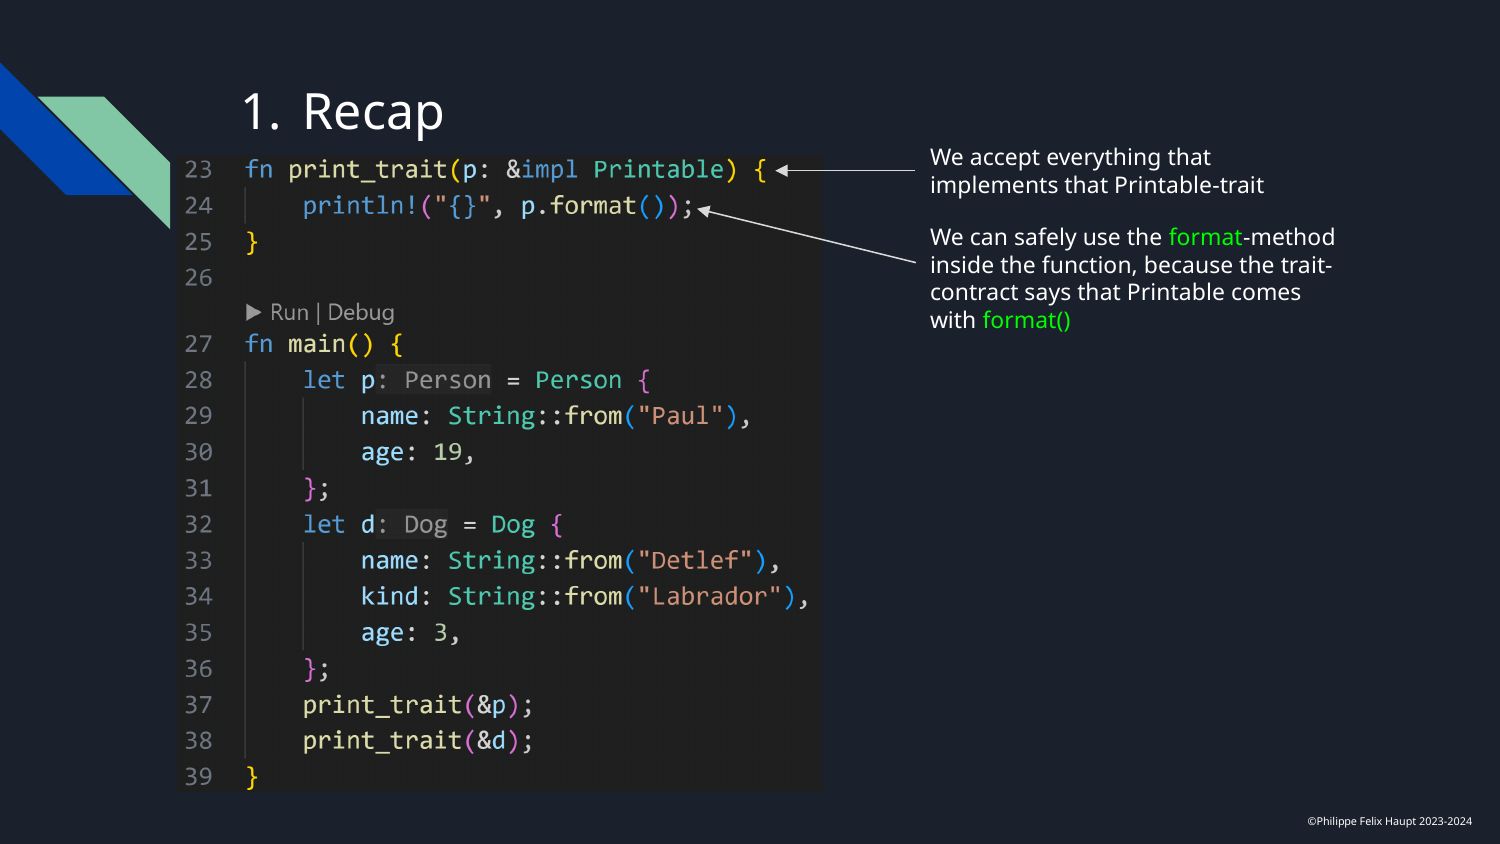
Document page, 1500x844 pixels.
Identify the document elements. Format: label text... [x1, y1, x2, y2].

picture [176, 155, 824, 793]
text_box We accept everything that implements that Printable-trait [915, 127, 1353, 207]
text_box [696, 208, 917, 263]
title Recap [212, 64, 1368, 215]
text_box ©Philippe Felix Haupt 2023-2024 [1292, 801, 1500, 844]
text_box We can safely use the format-method inside the function, because the trait-contract says that Printable comes with format() [915, 207, 1353, 348]
